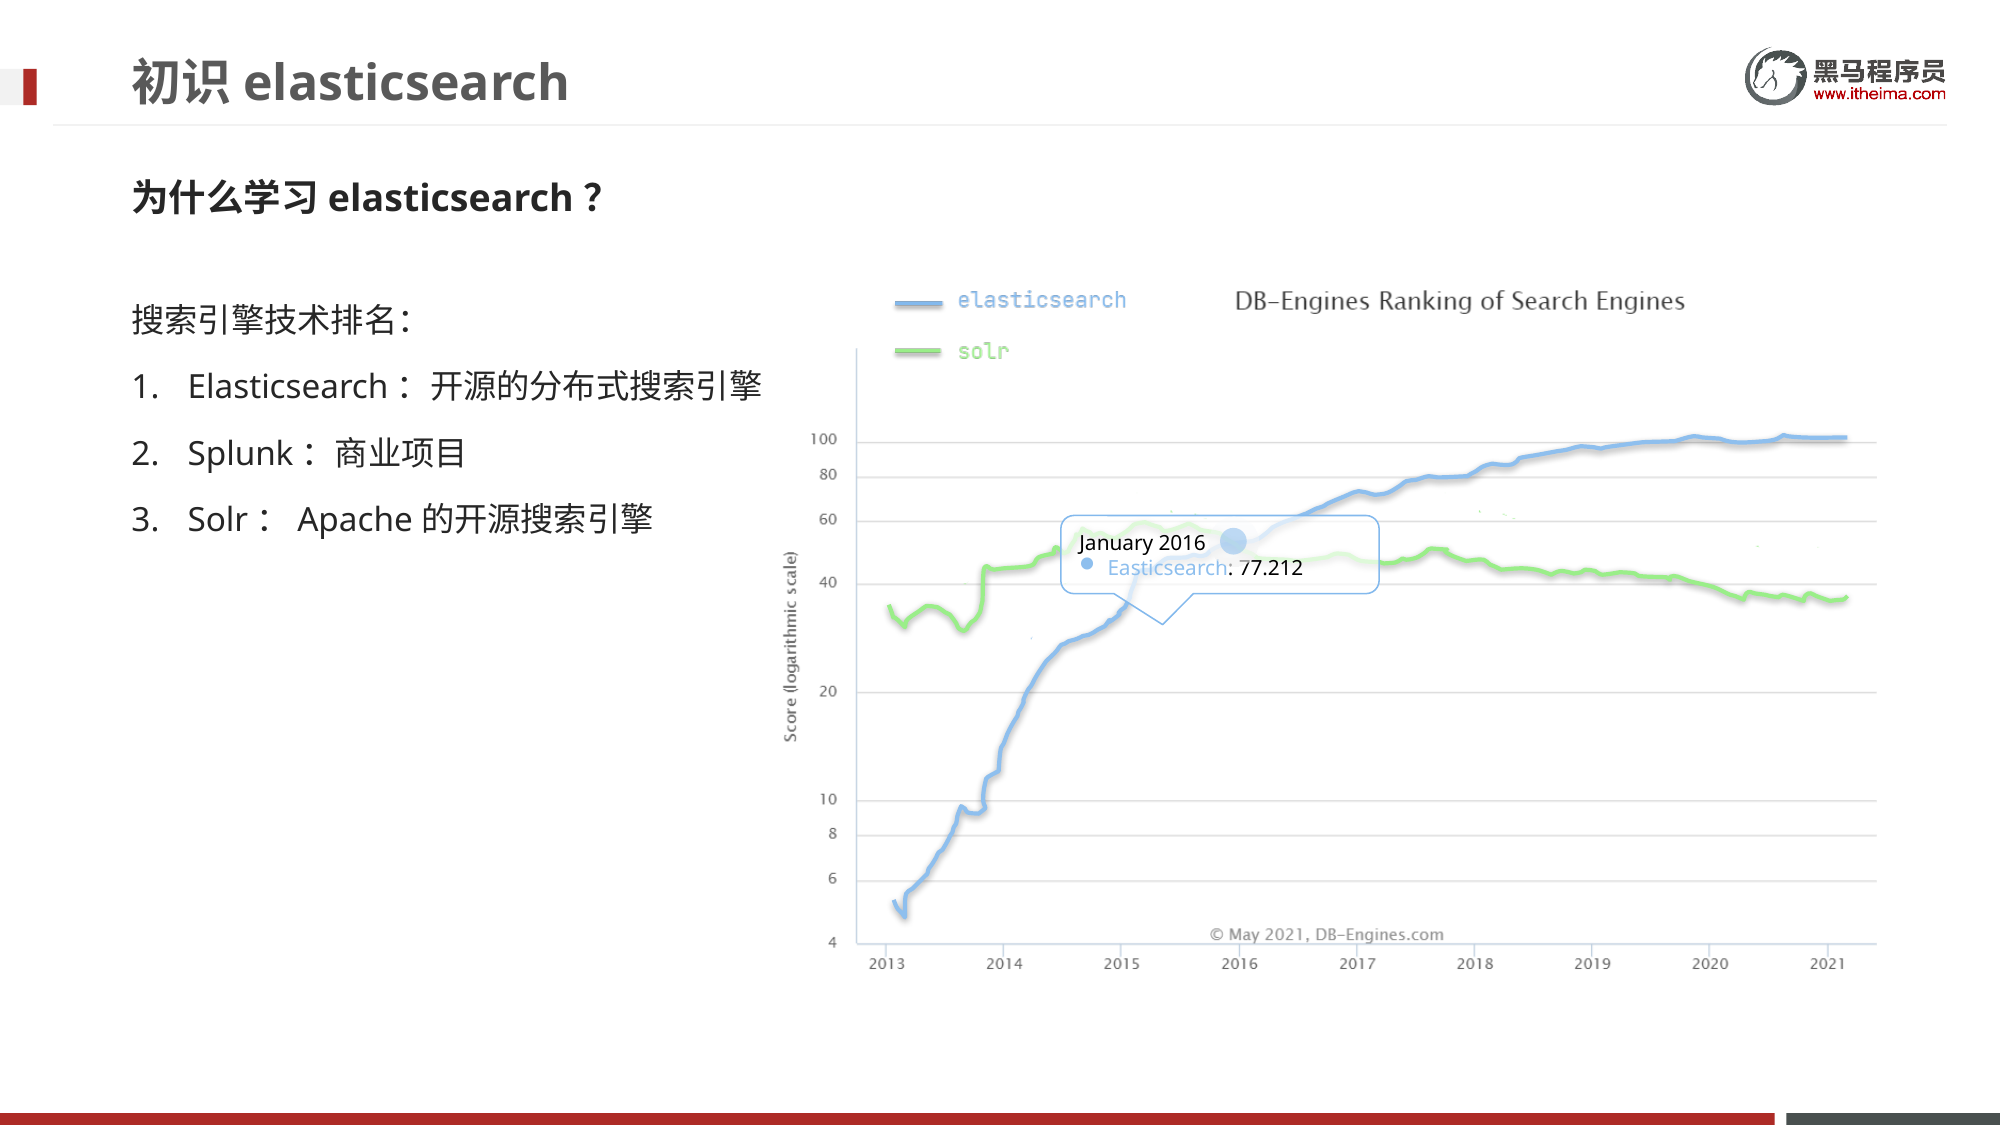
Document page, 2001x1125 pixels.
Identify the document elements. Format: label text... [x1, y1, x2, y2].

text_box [1208, 515, 1259, 567]
title 初识elasticsearch [116, 38, 1556, 124]
list 搜索引擎技术排名： Elasticsearch：开源的分布式搜索引擎 Splunk：商业项目 Solr：Apache的开源搜索引擎 [116, 271, 760, 964]
picture [1744, 46, 1946, 106]
list 为什么学习elasticsearch？ [116, 154, 1872, 239]
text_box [763, 269, 1894, 984]
